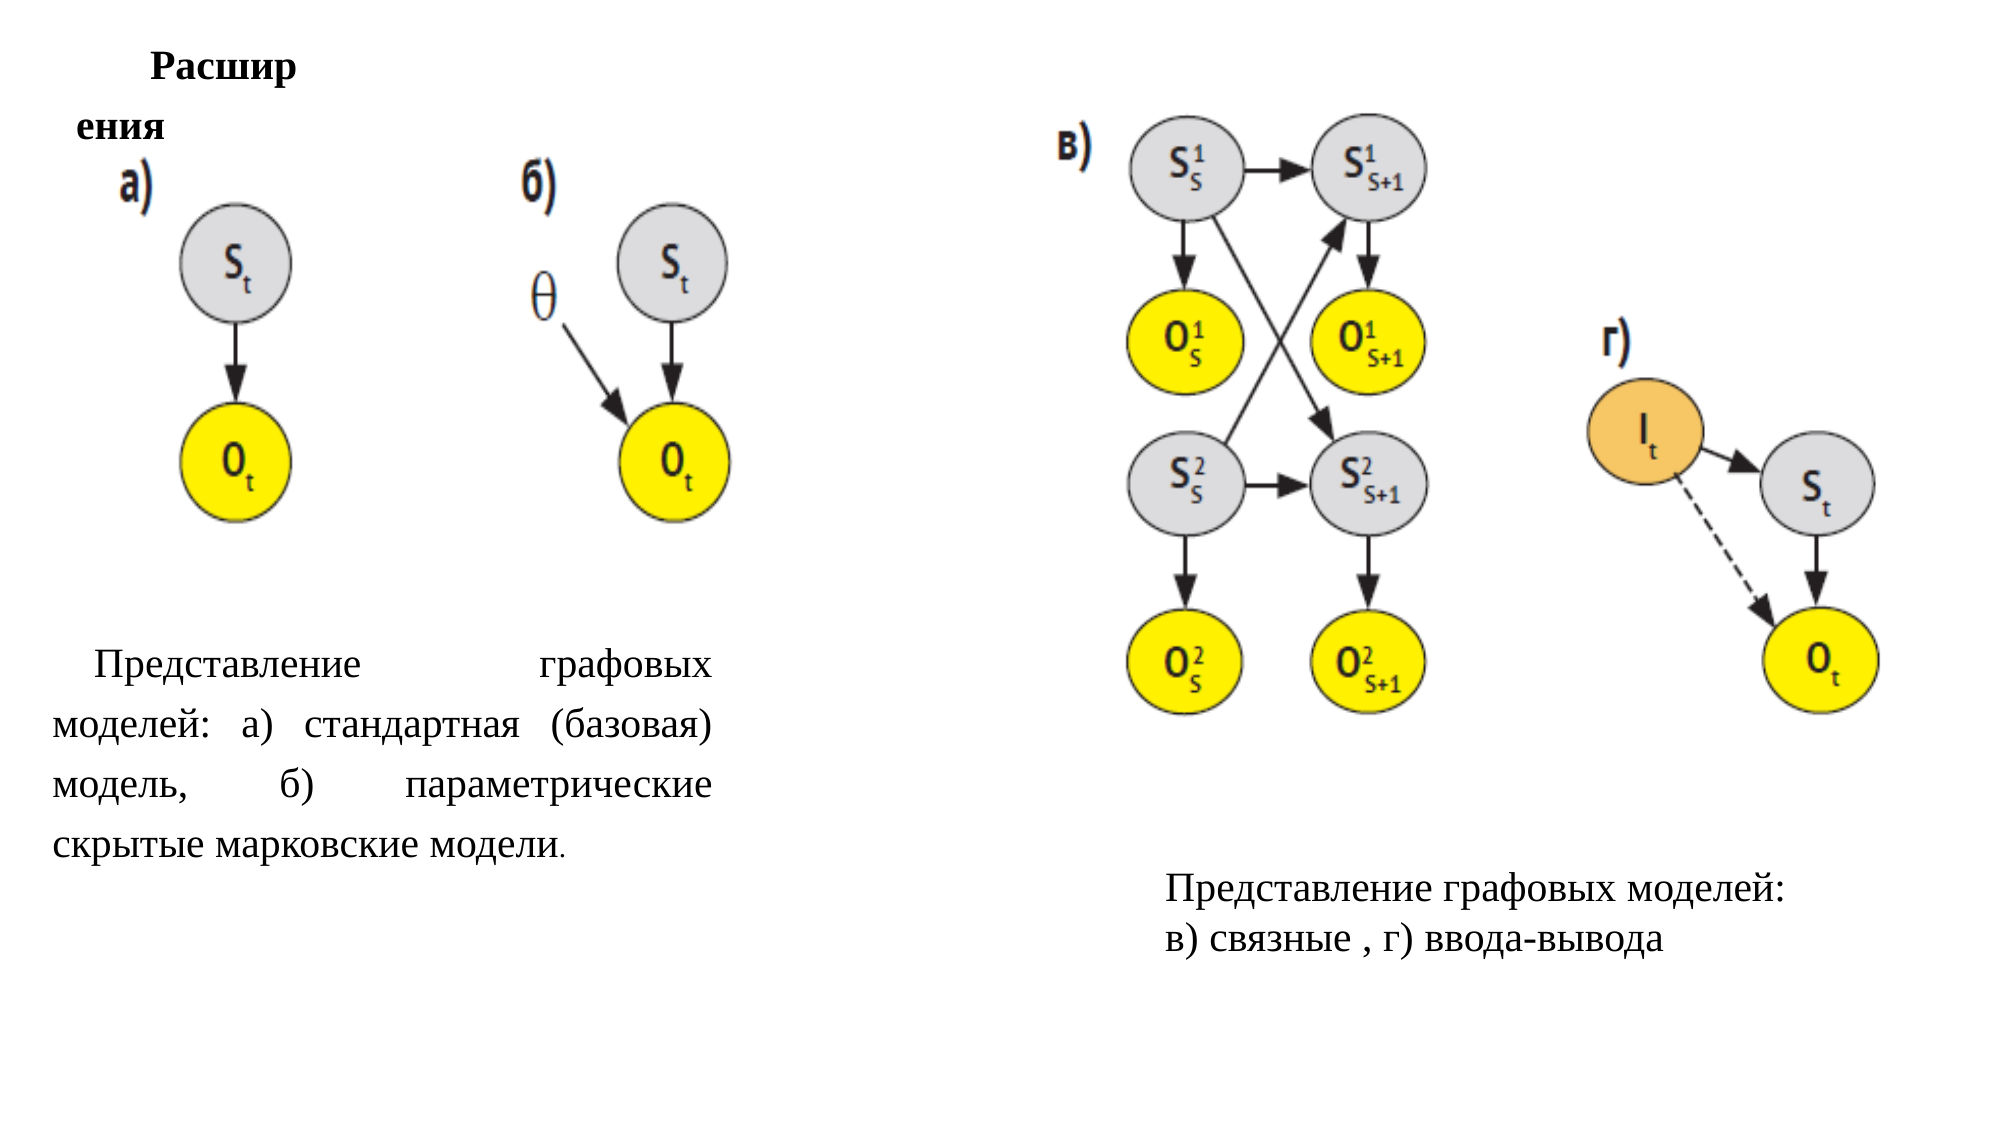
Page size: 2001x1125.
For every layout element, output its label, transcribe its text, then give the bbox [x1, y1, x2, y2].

text_box Представление графовых моделей: в) связные , г) ввода-вывода [1150, 852, 1840, 967]
picture [91, 143, 753, 548]
text_box Расширения [61, 20, 328, 96]
picture [1028, 91, 1893, 723]
text_box Представление графовых моделей: а) стандартная (базовая) модель, б) параметрические скрытые марковские модели. [37, 618, 728, 874]
